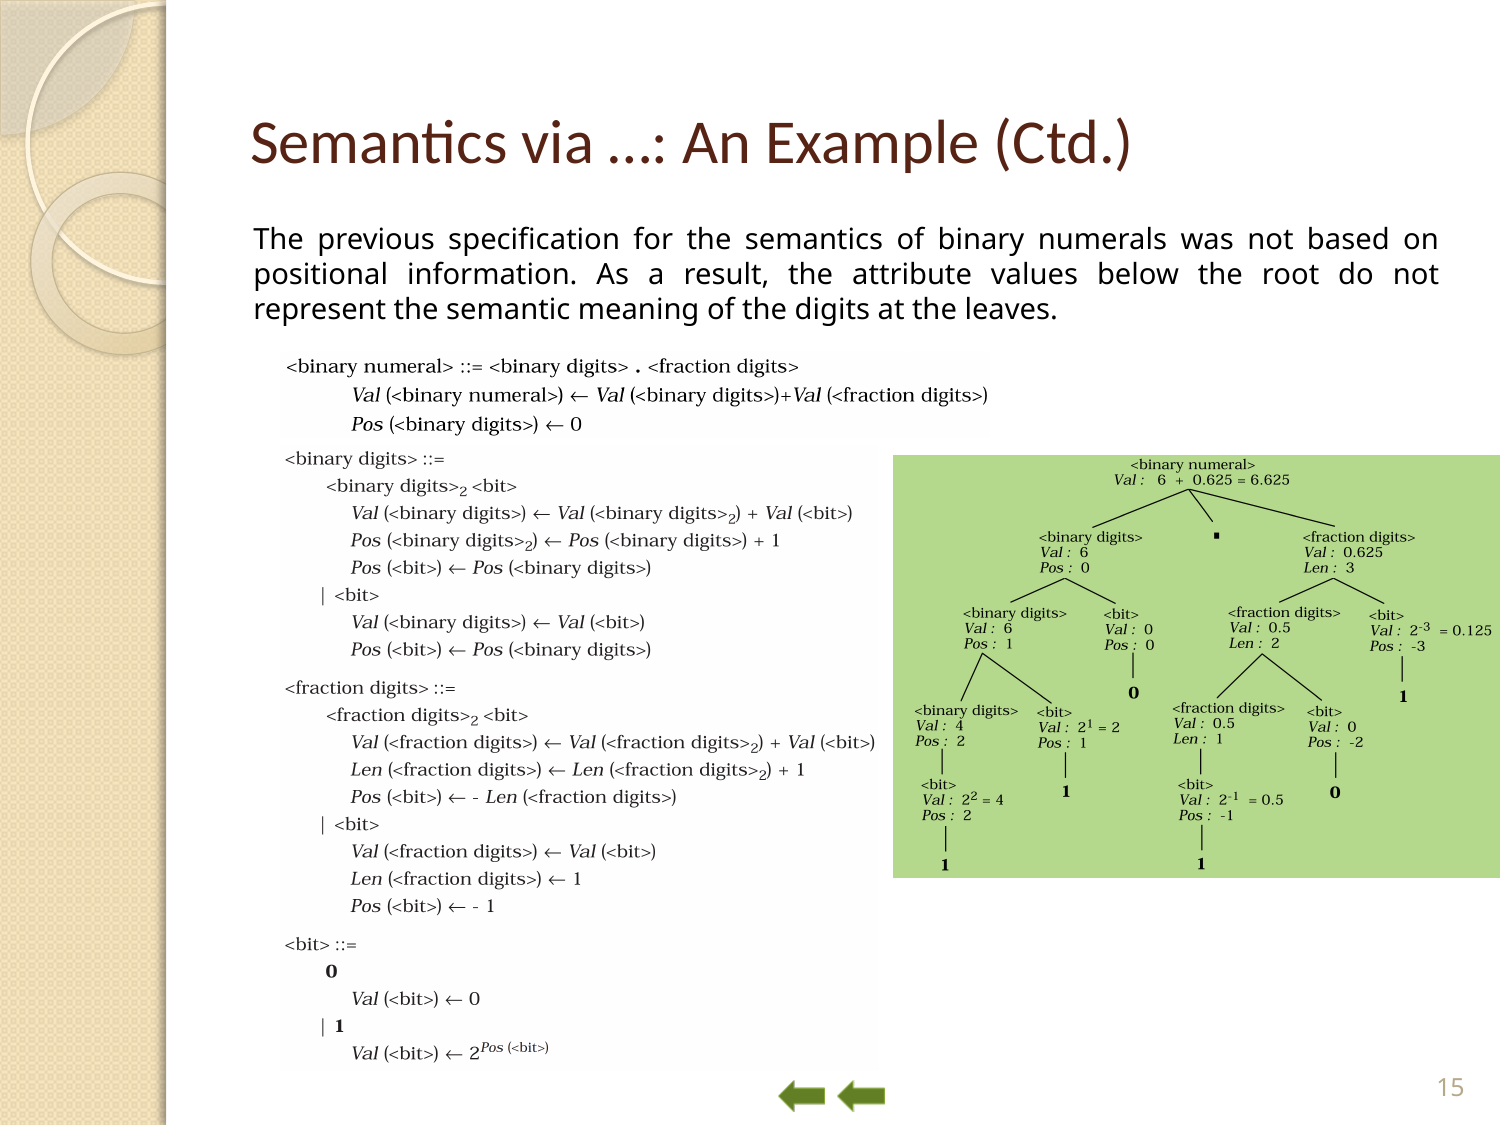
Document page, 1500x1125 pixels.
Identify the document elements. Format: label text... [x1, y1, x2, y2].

picture [893, 455, 1500, 879]
slide_number 15 [1413, 1034, 1488, 1113]
list The previous specification for the semantics of binary numerals was not based on positional information. As a result, the attribute values below the root do not represent the semantic meaning of the digits at the leaves. [225, 212, 1455, 1063]
picture [778, 1079, 826, 1112]
picture [836, 1079, 885, 1112]
picture [279, 445, 880, 1071]
picture [279, 351, 990, 438]
title Semantics via …: An Example (Ctd.) [235, 45, 1466, 233]
